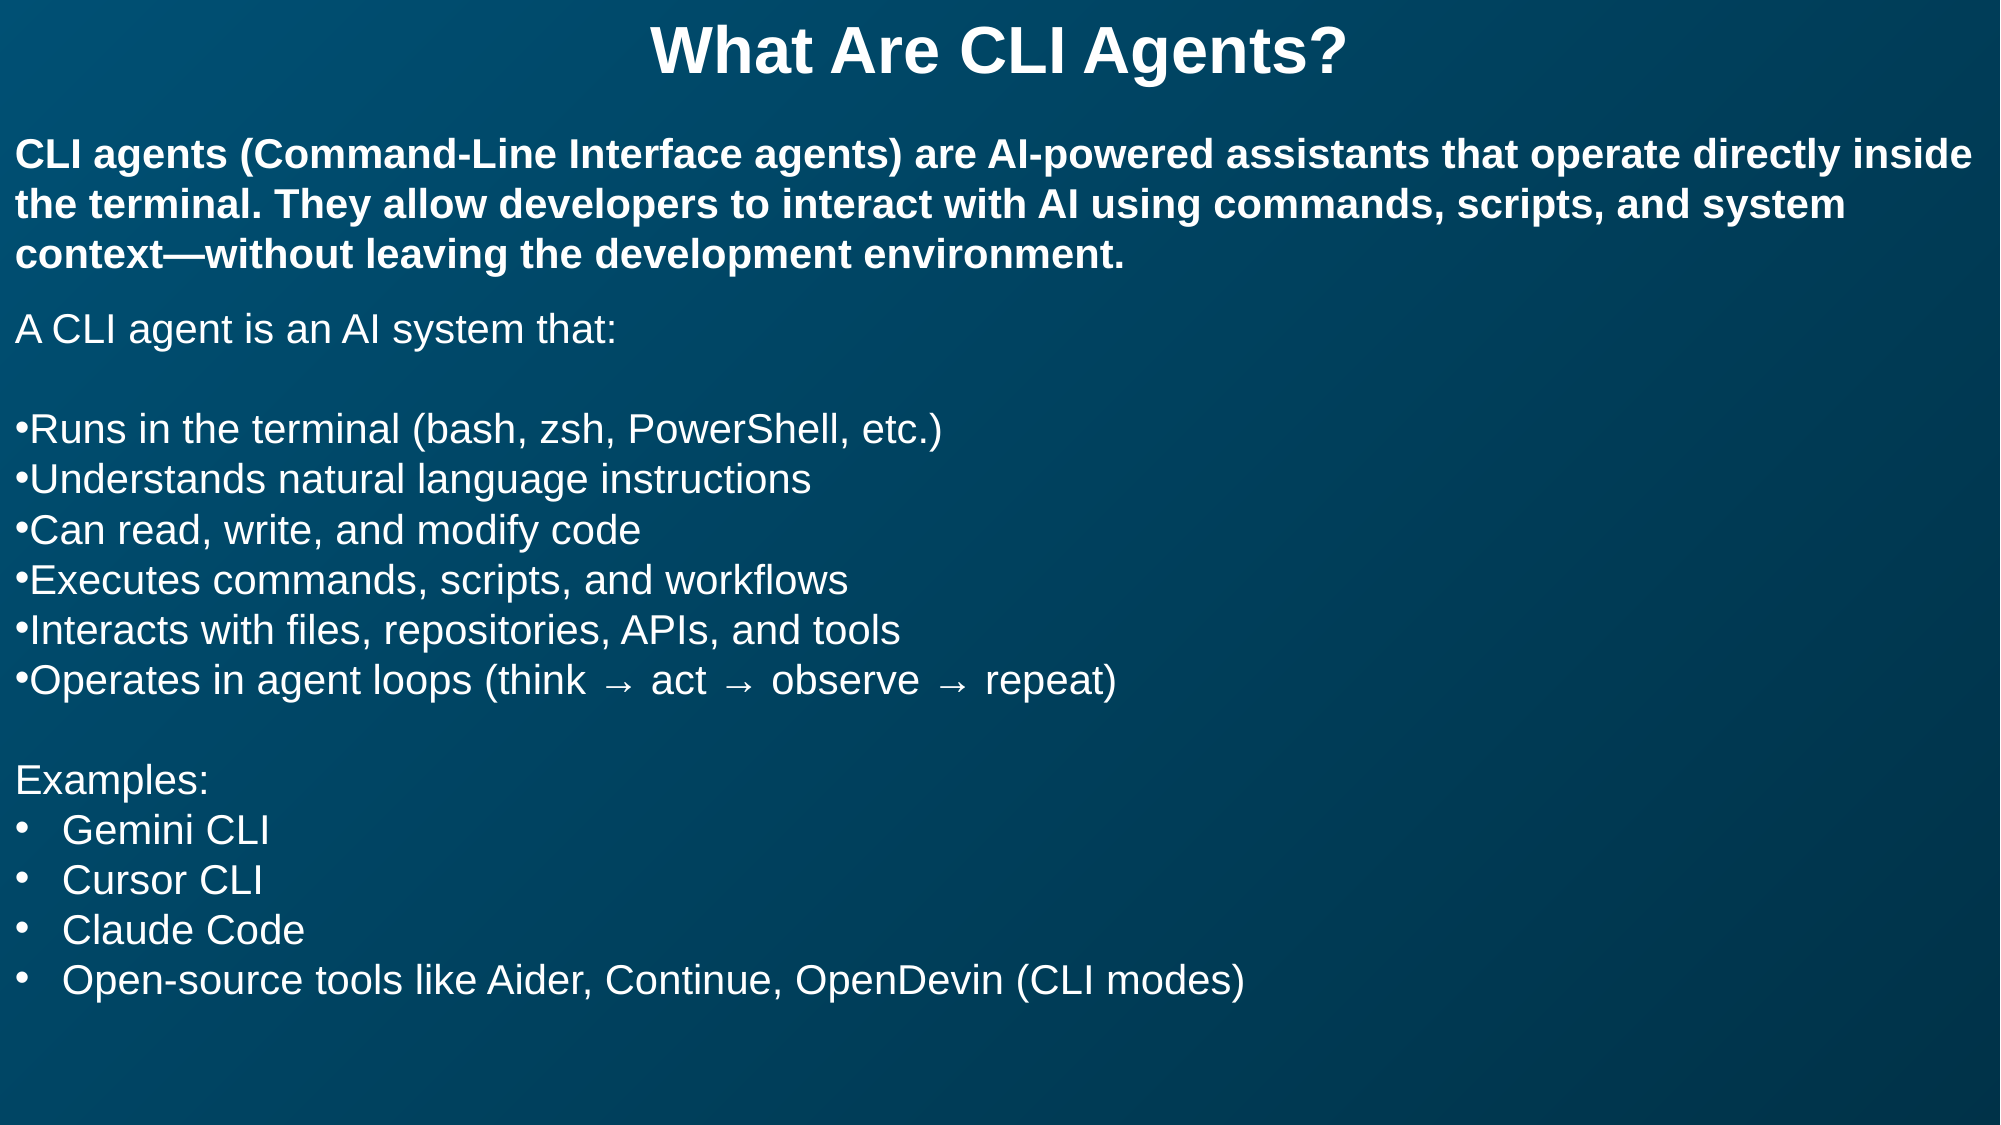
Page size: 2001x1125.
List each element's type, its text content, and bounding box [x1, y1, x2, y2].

text_box What Are CLI Agents? CLI agents (Command-Line Interface agents) are AI-powered assistants that operate directly inside the terminal. They allow developers to interact with AI using commands, scripts, and system context—without leaving the development environment. A CLI agent is an AI system that: Runs in the terminal (bash, zsh, PowerShell, etc.) Understands natural language instructions Can read, write, and modify code Executes commands, scripts, and workflows Interacts with files, repositories, APIs, and tools Operates in agent loops (think → act → observe → repeat) Examples: Gemini CLI Cursor CLI Claude Code Open-source tools like Aider, Continue, OpenDevin (CLI modes) [0, 0, 2000, 1125]
